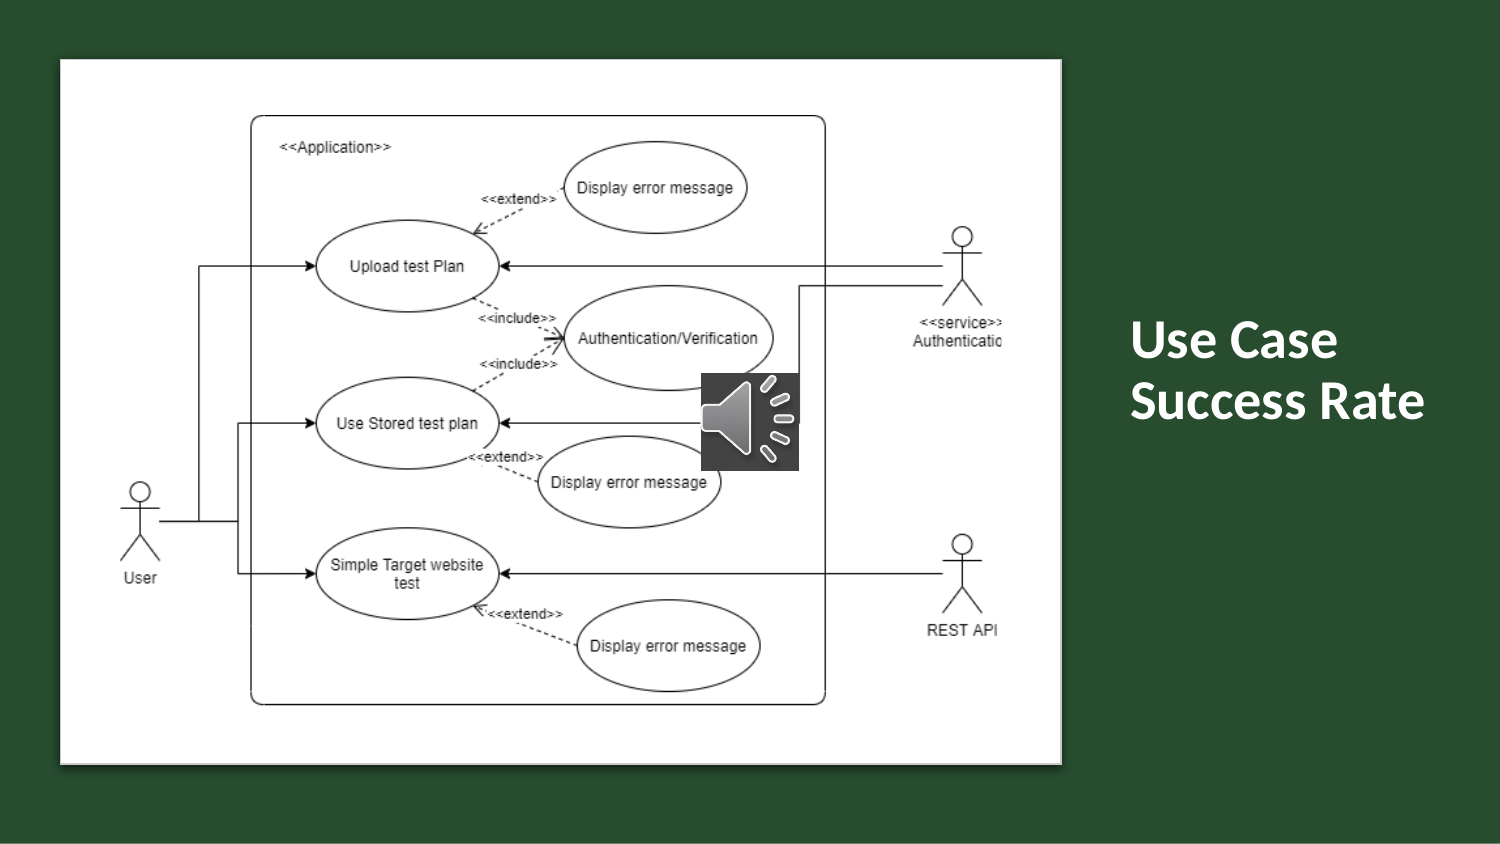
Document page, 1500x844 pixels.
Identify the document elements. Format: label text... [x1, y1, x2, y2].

text_box [60, 59, 1061, 764]
title Use Case Success Rate [1118, 76, 1441, 666]
picture [699, 371, 801, 473]
text_box [0, 0, 1500, 844]
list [119, 115, 1002, 708]
